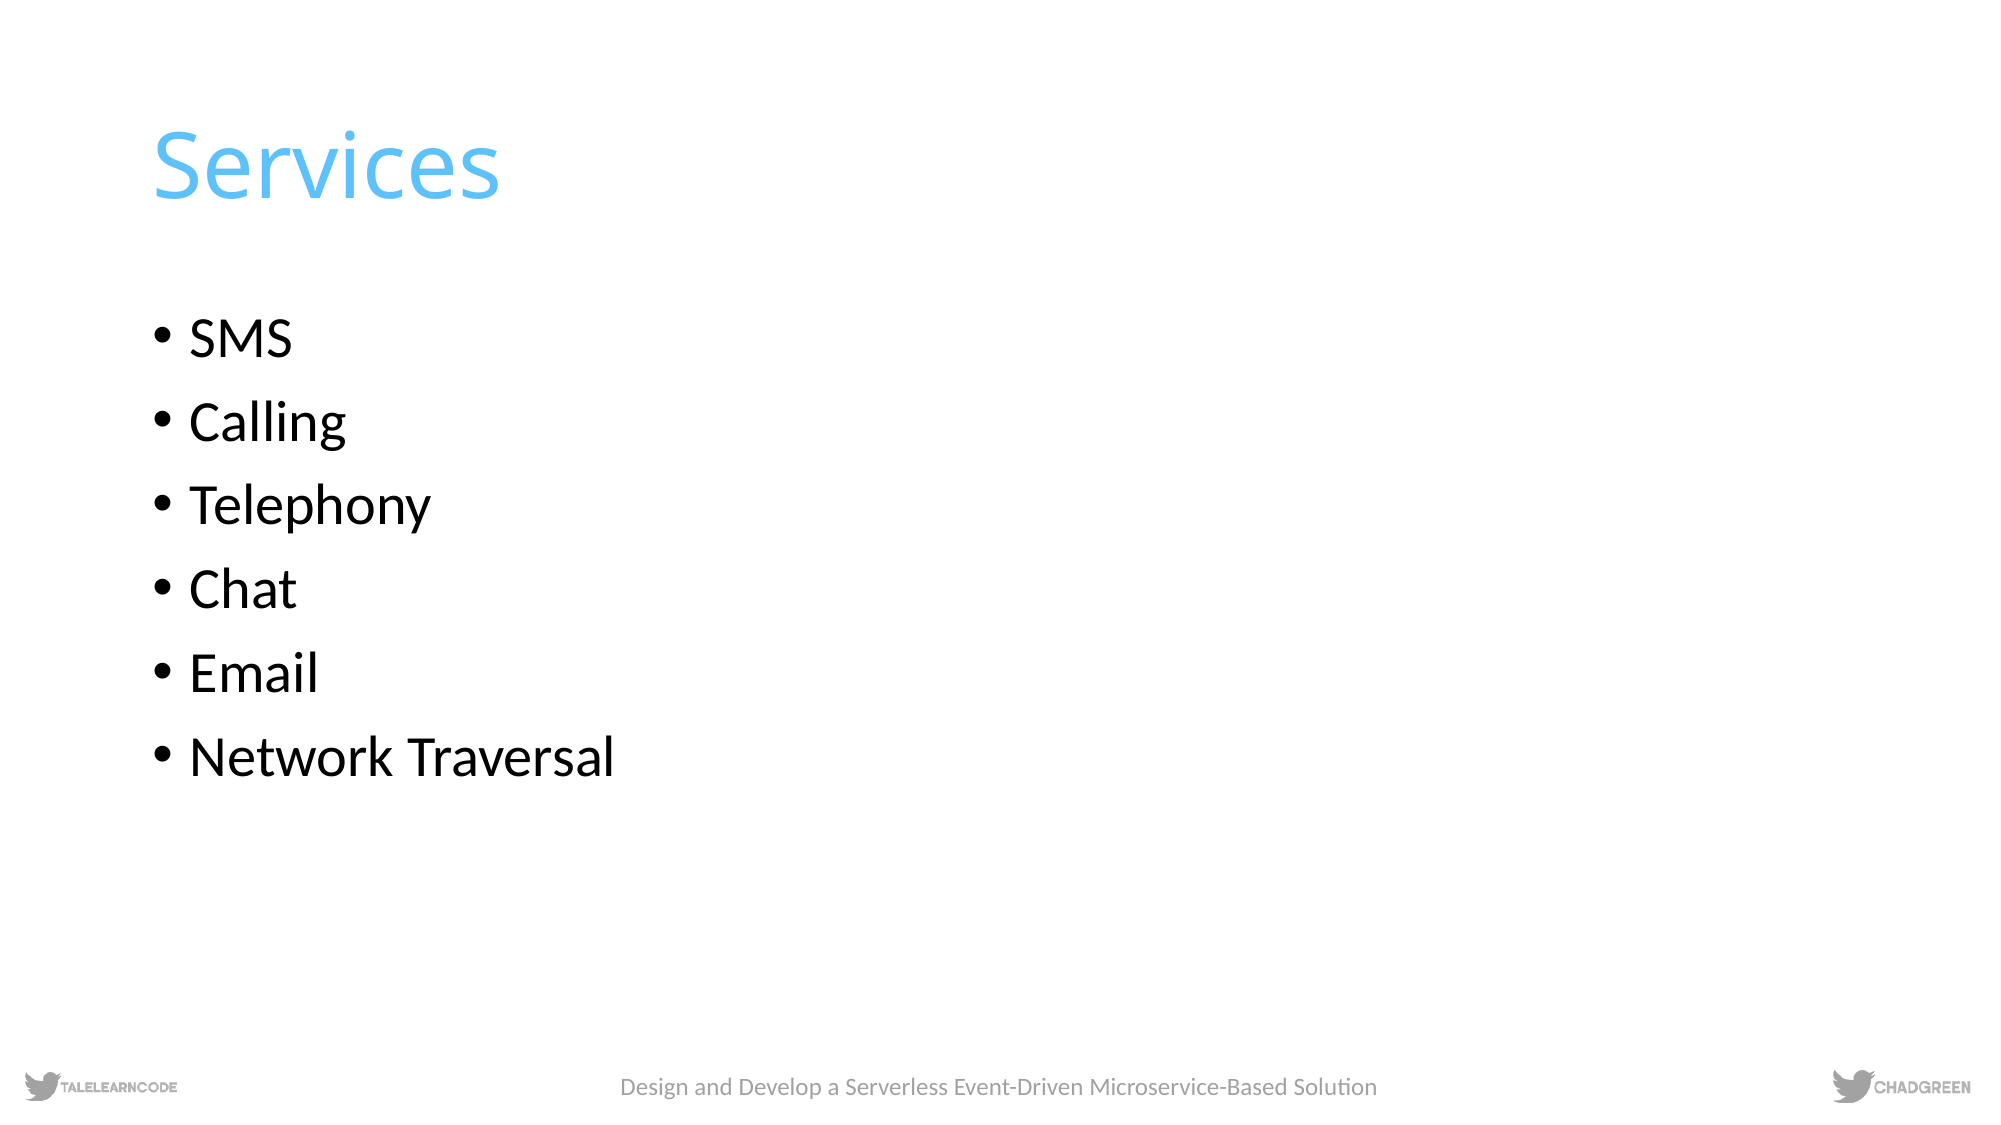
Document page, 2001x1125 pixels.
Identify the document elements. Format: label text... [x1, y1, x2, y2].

list SMS Calling Telephony Chat Email Network Traversal [137, 299, 1863, 1014]
title Services [137, 59, 1863, 278]
